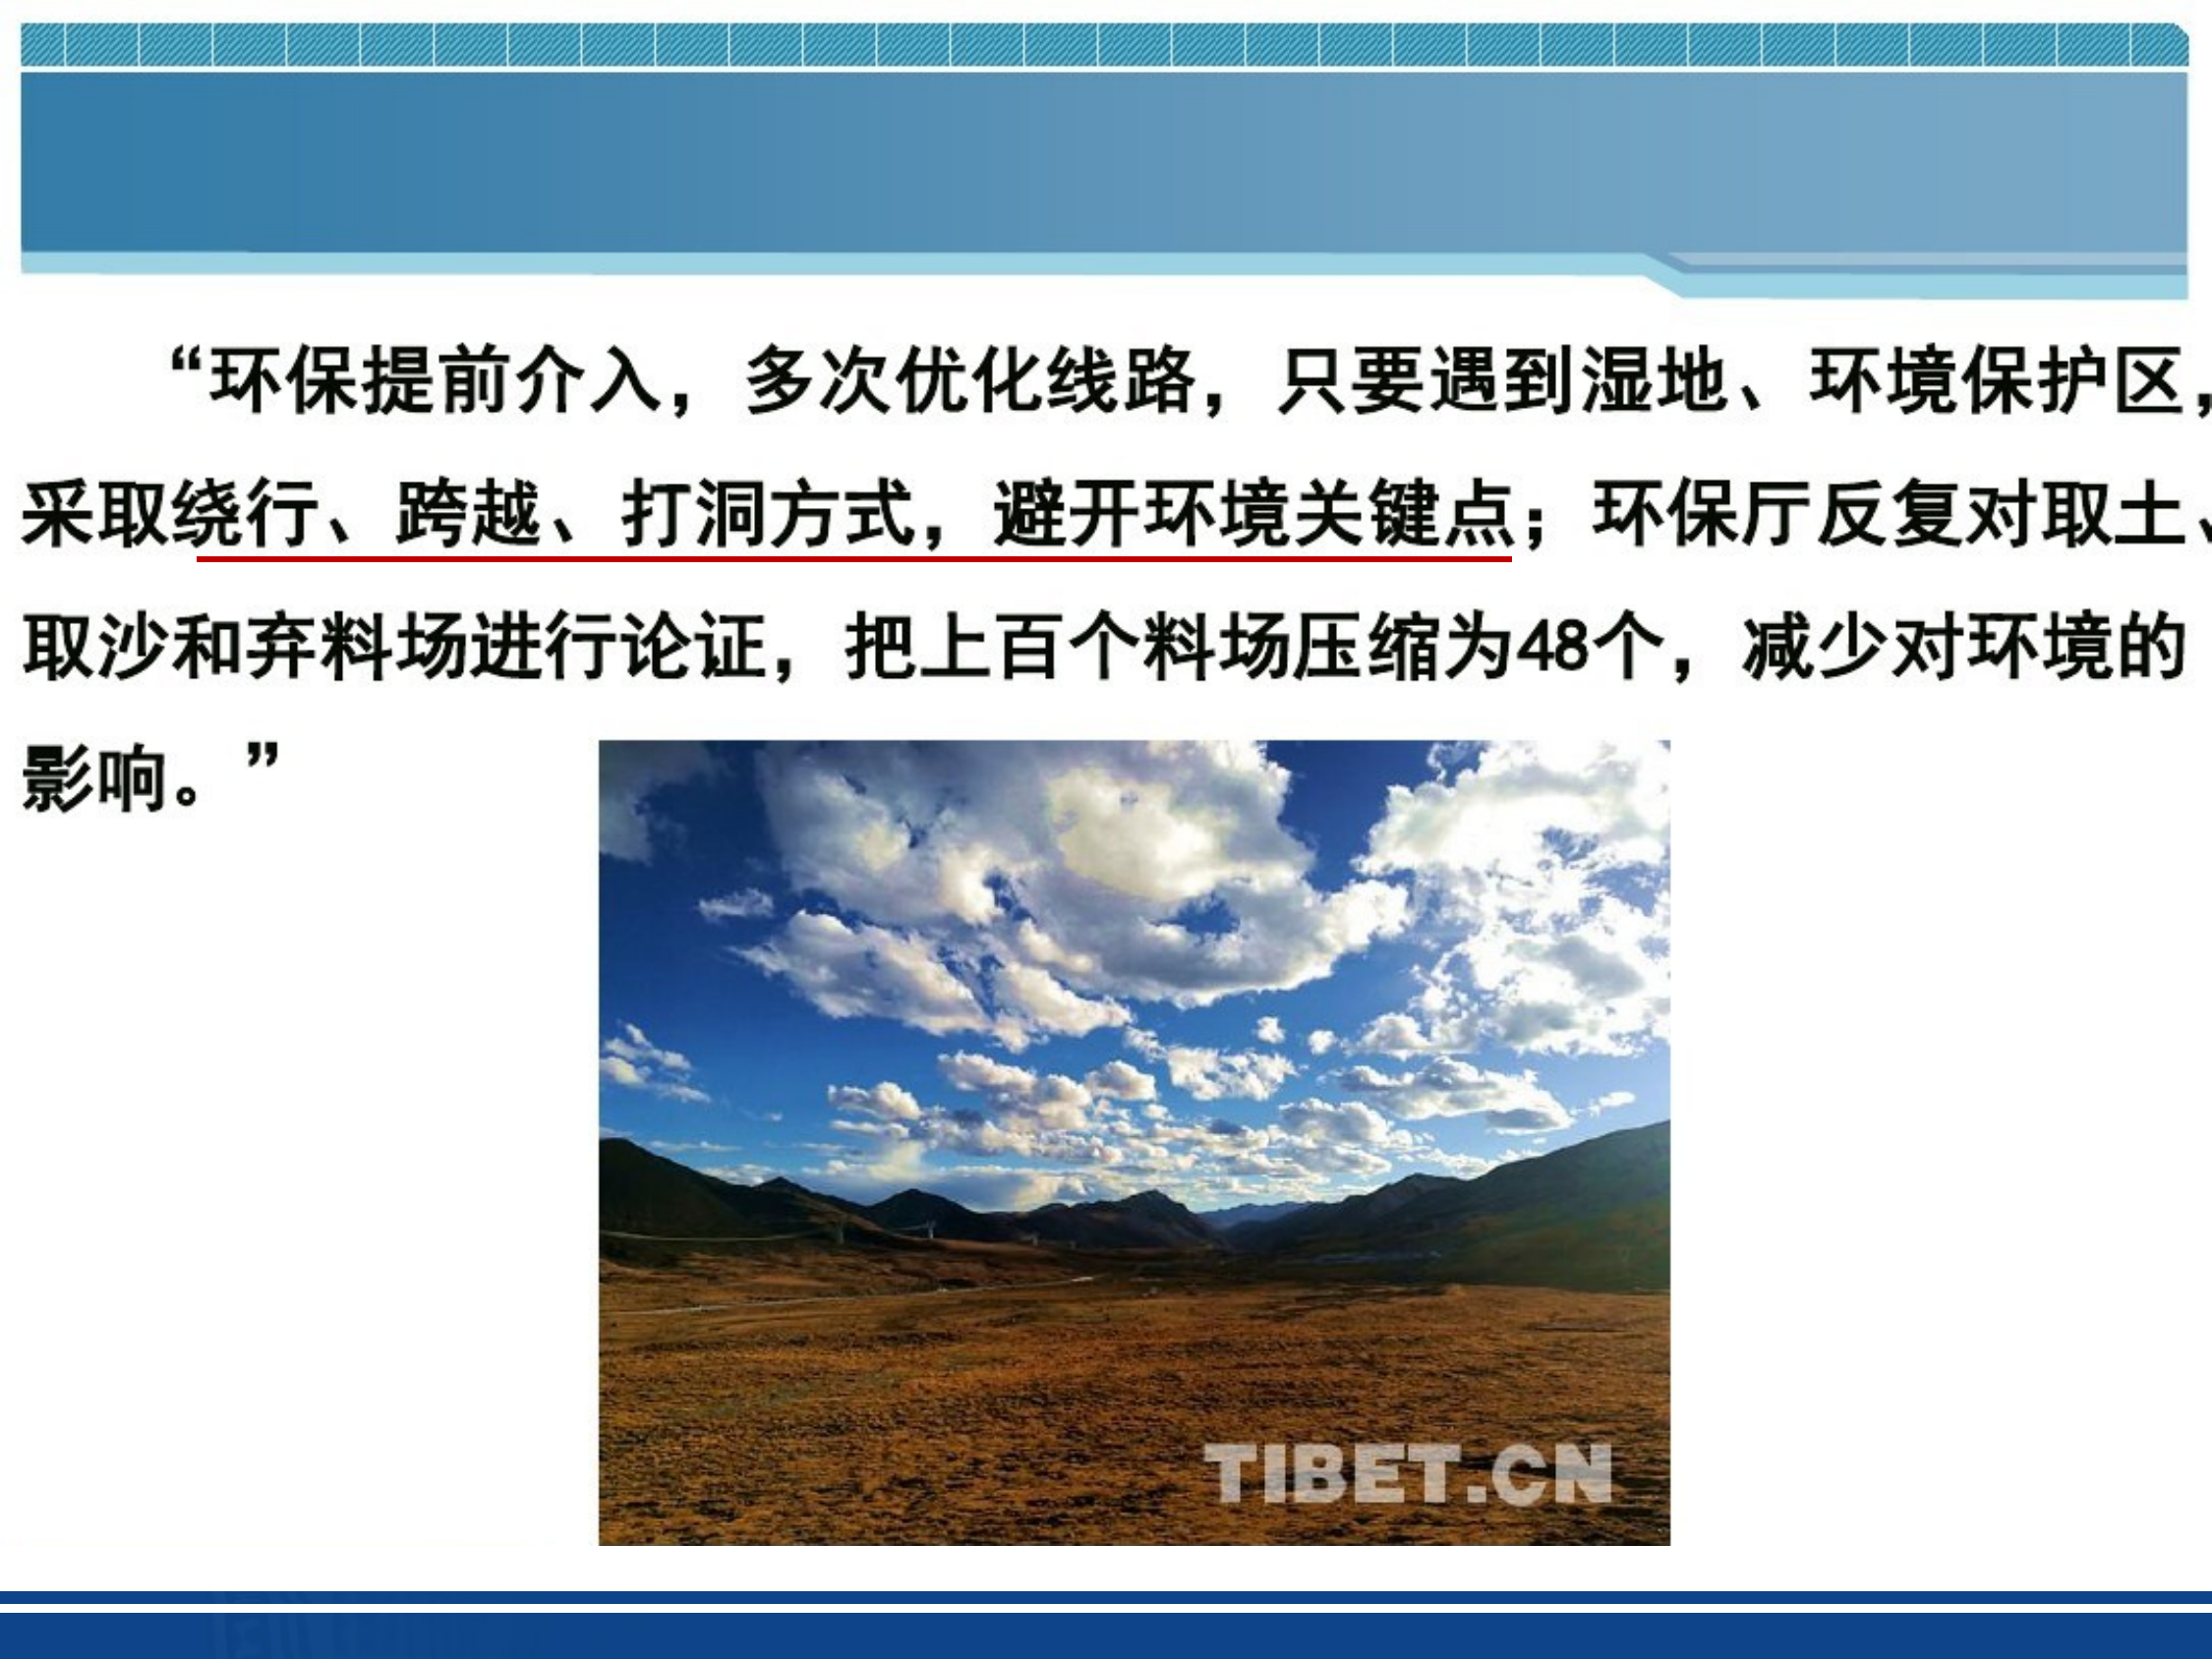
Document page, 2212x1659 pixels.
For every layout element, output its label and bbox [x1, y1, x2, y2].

picture [0, 1591, 2212, 1604]
picture [0, 1613, 2212, 1659]
text_box [0, 0, 2212, 1546]
